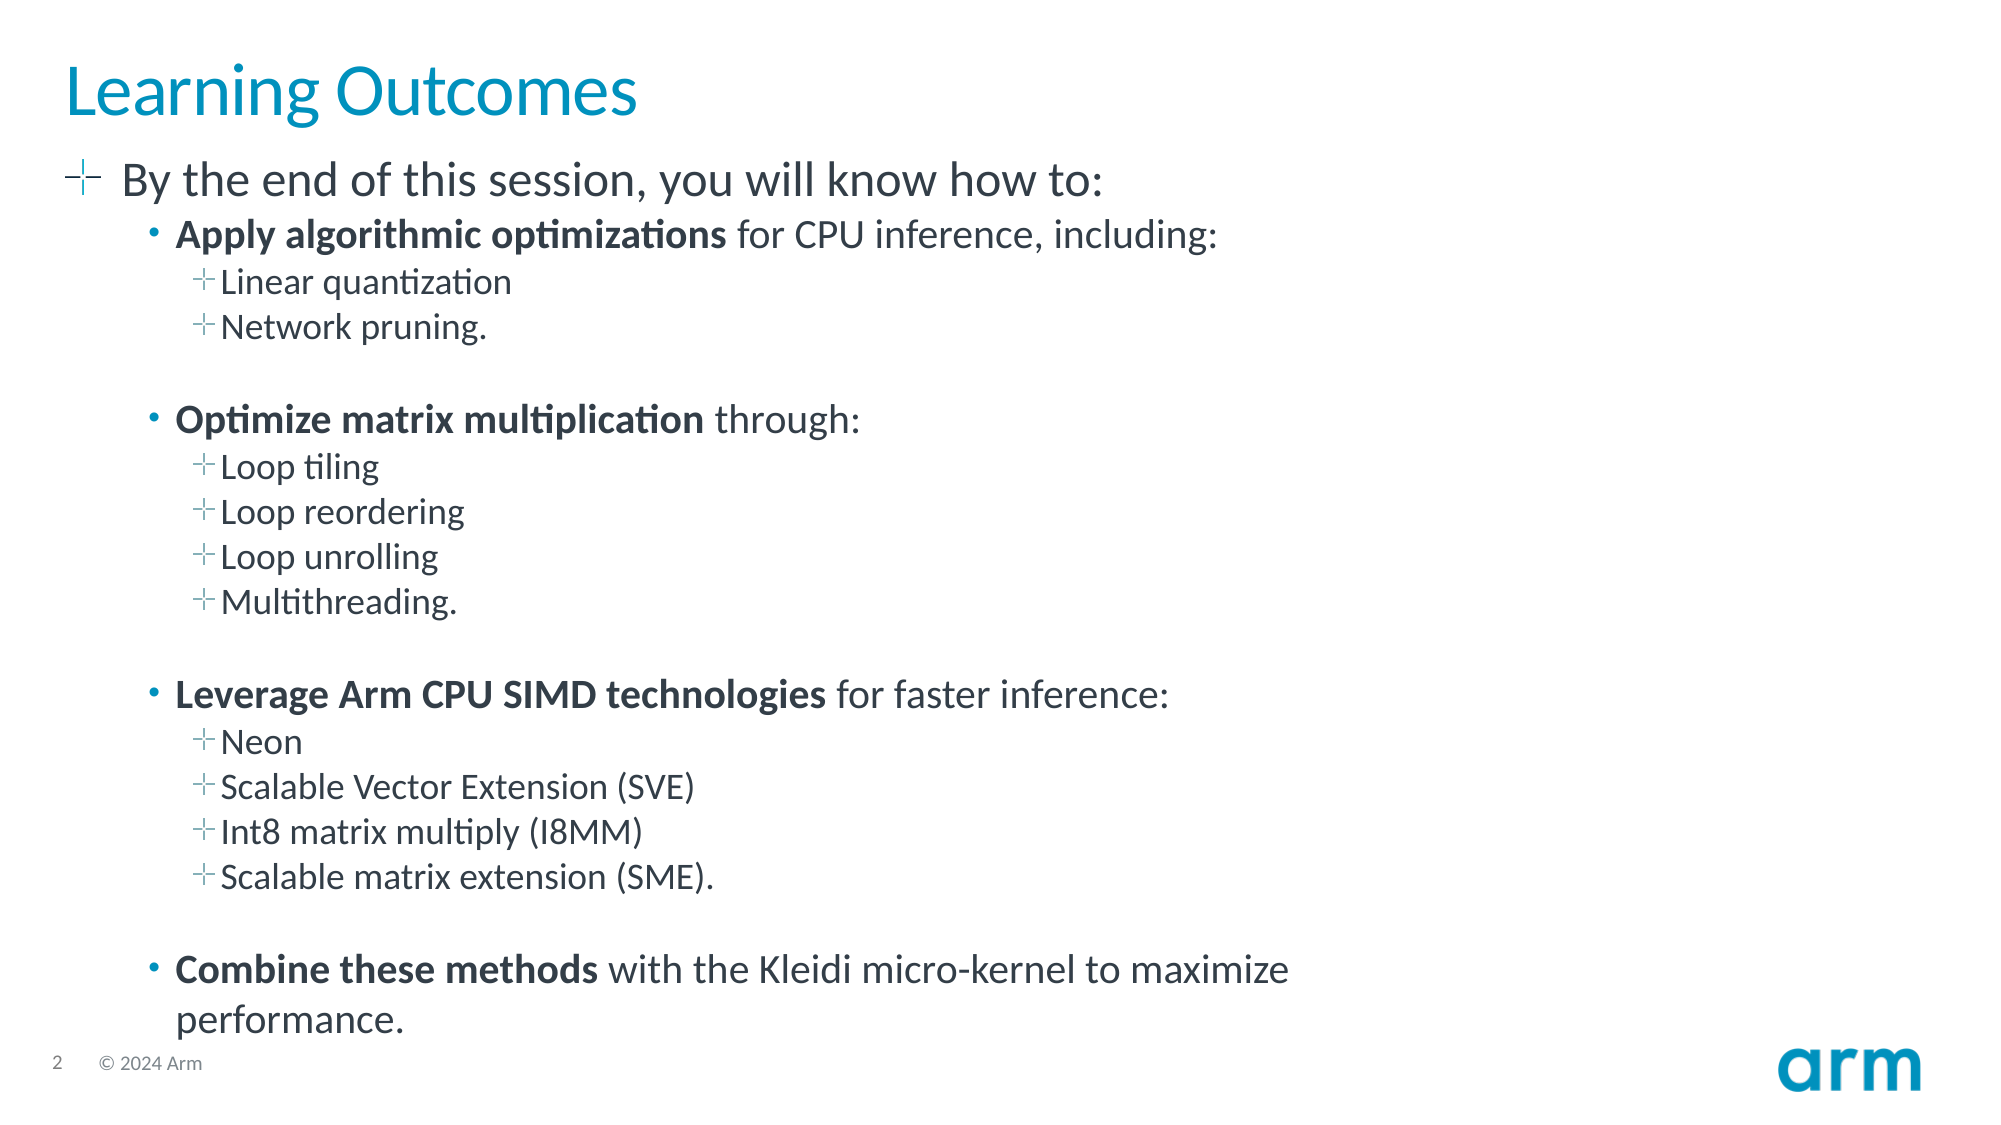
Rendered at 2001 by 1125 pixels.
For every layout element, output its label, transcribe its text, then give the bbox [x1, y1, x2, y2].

picture [65, 159, 101, 195]
picture [193, 818, 215, 840]
picture [193, 498, 215, 520]
picture [193, 773, 215, 795]
picture [193, 453, 215, 475]
picture [193, 313, 215, 335]
picture [193, 268, 215, 290]
picture [1777, 1047, 1922, 1093]
picture [193, 588, 215, 610]
picture [193, 863, 215, 885]
picture [193, 728, 215, 750]
list By the end of this session, you will know how to: Apply algorithmic optimizations for CPU inference, including: Linear quantization Network pruning. Optimize matrix multiplication through: Loop tiling Loop reordering Loop unrolling Multithreading. Leverage Arm CPU SIMD technologies for faster inference: Neon Scalable Vector Extension (SVE) Int8 matrix multiply (I8MM) Scalable matrix extension (SME). Combine these methods with the Kleidi micro-kernel to maximize performance. [65, 146, 1498, 959]
picture [193, 543, 215, 565]
title Learning Outcomes [65, 39, 1908, 147]
